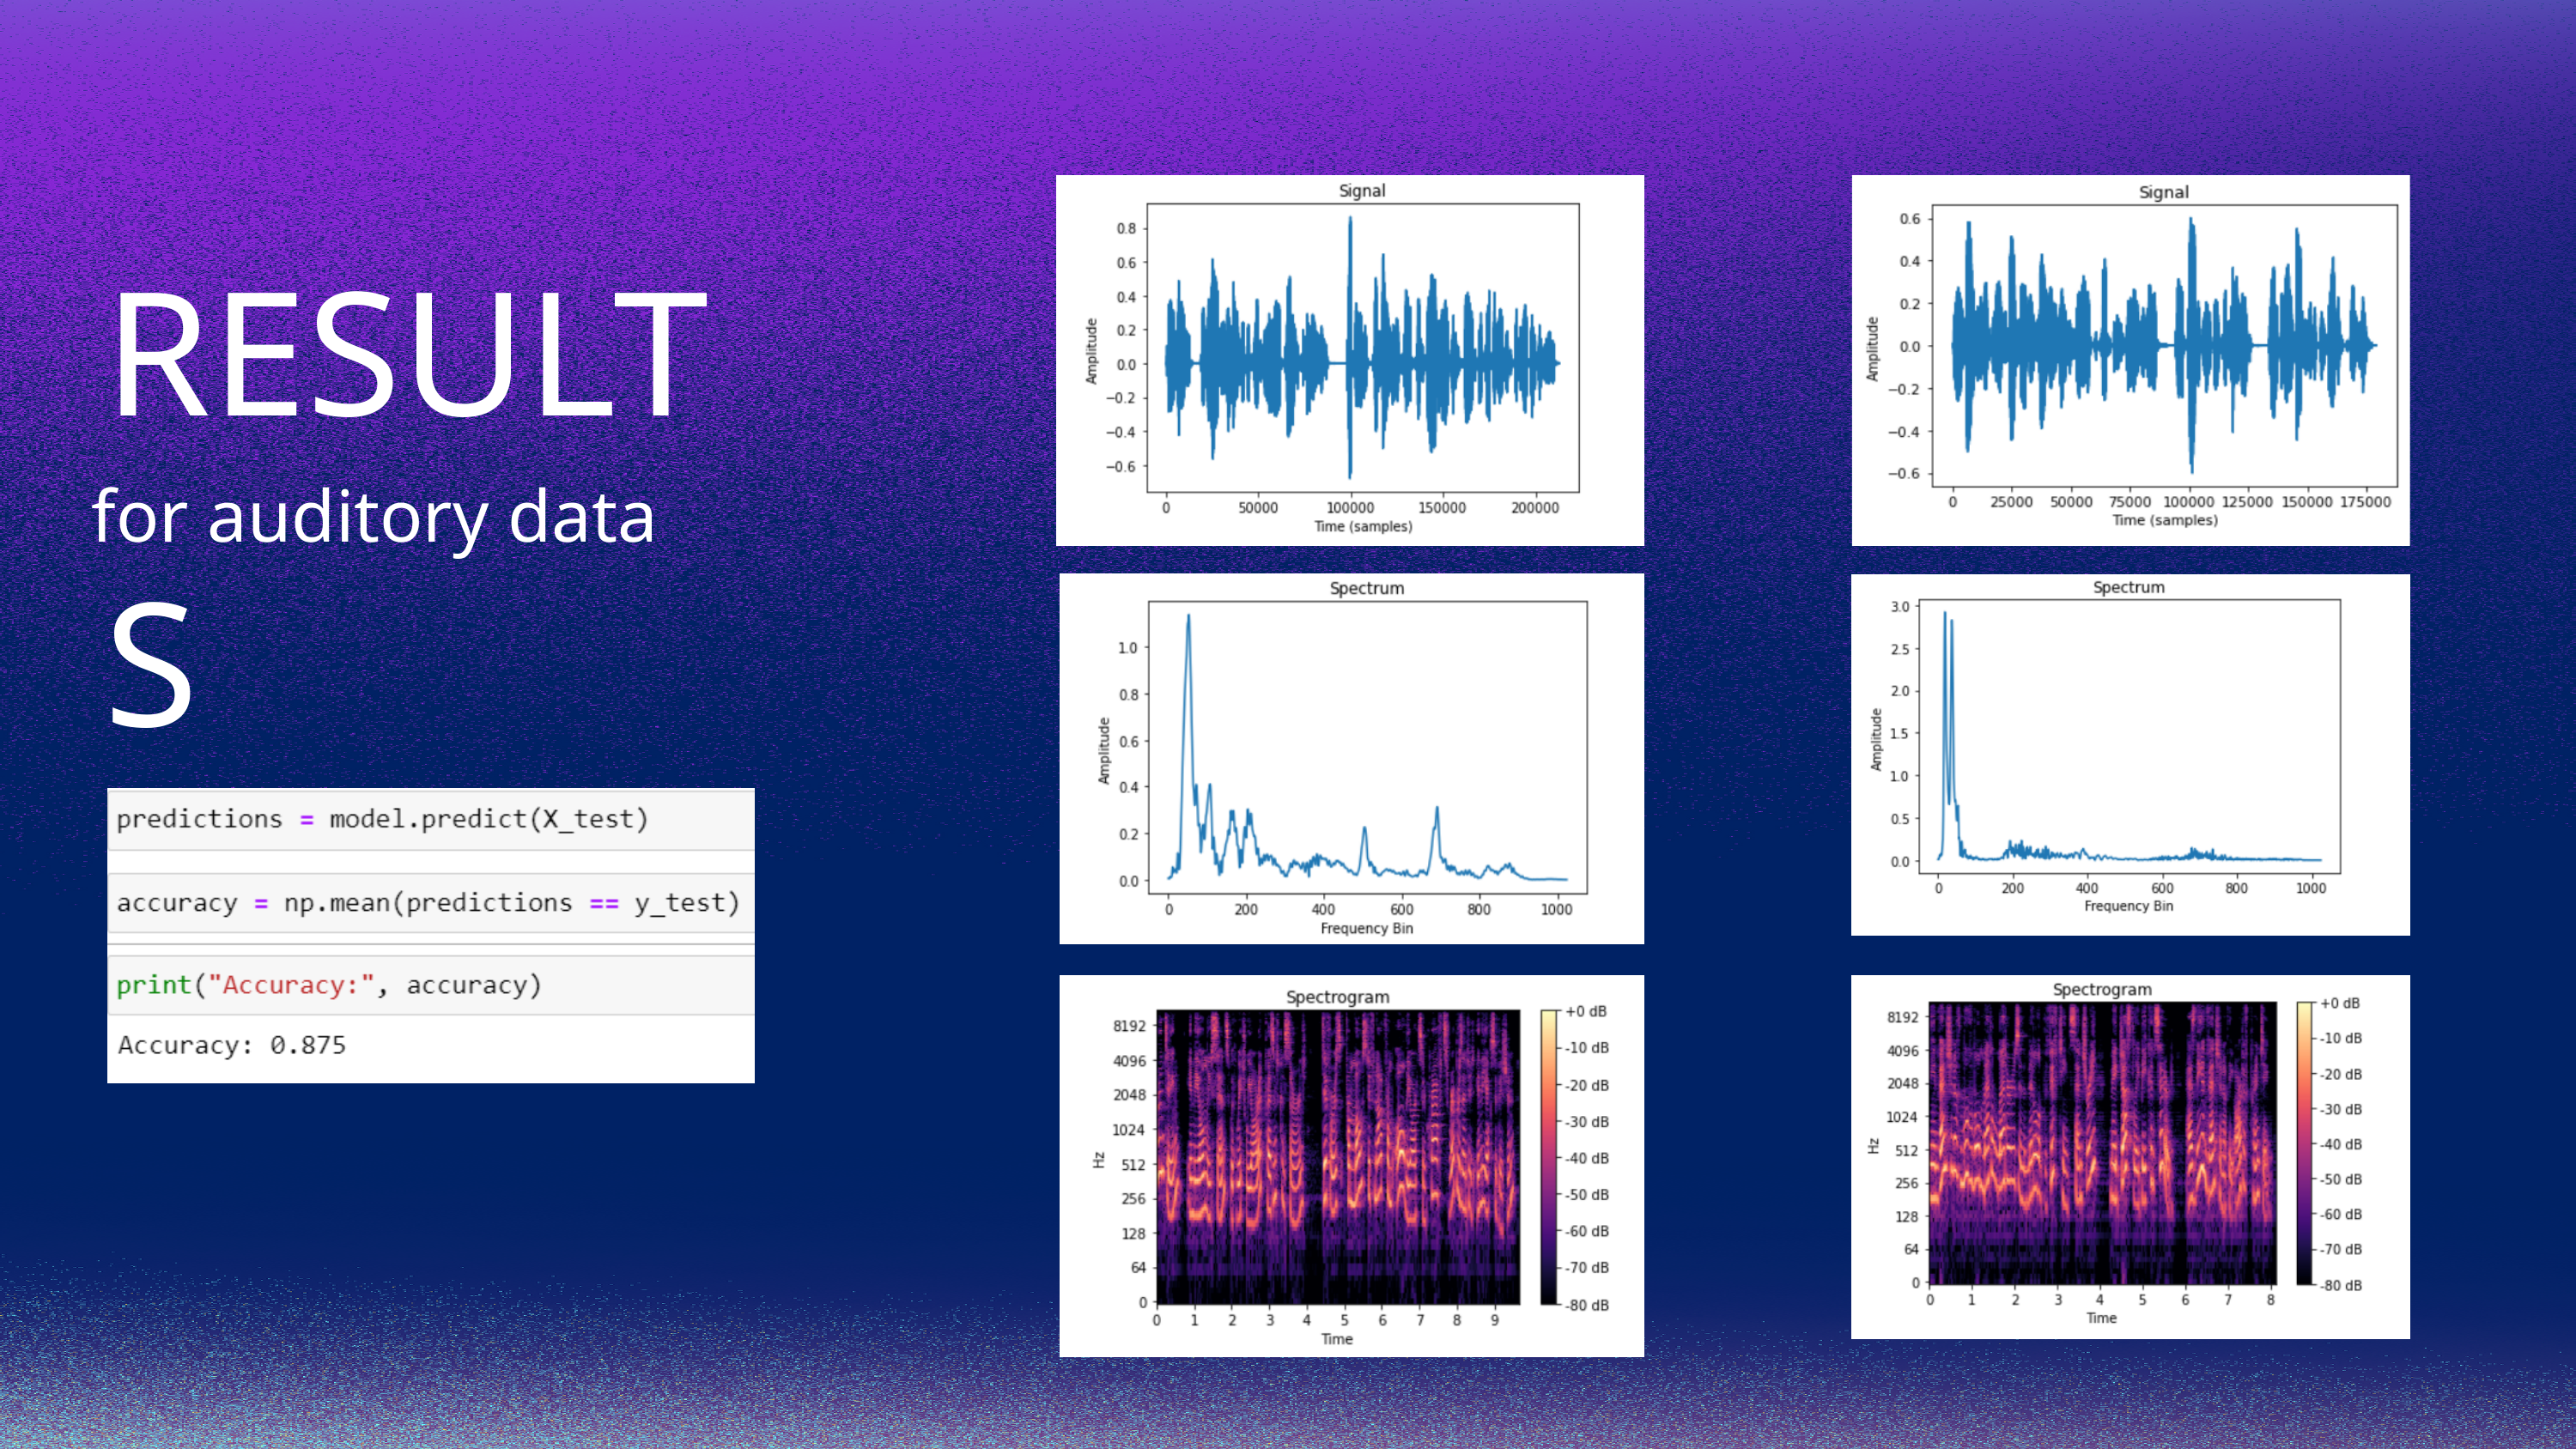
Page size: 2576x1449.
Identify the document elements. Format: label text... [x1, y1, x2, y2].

text_box RESULTS [104, 139, 762, 423]
picture [1851, 175, 2410, 546]
text_box for auditory data [91, 423, 1057, 557]
picture [1851, 574, 2410, 937]
picture [1060, 974, 1644, 1358]
text_box [0, 0, 2576, 1449]
picture [1056, 175, 1644, 547]
text_box RESULTS [104, 557, 762, 761]
picture [1851, 974, 2410, 1339]
picture [1060, 573, 1644, 944]
picture [107, 788, 755, 1083]
